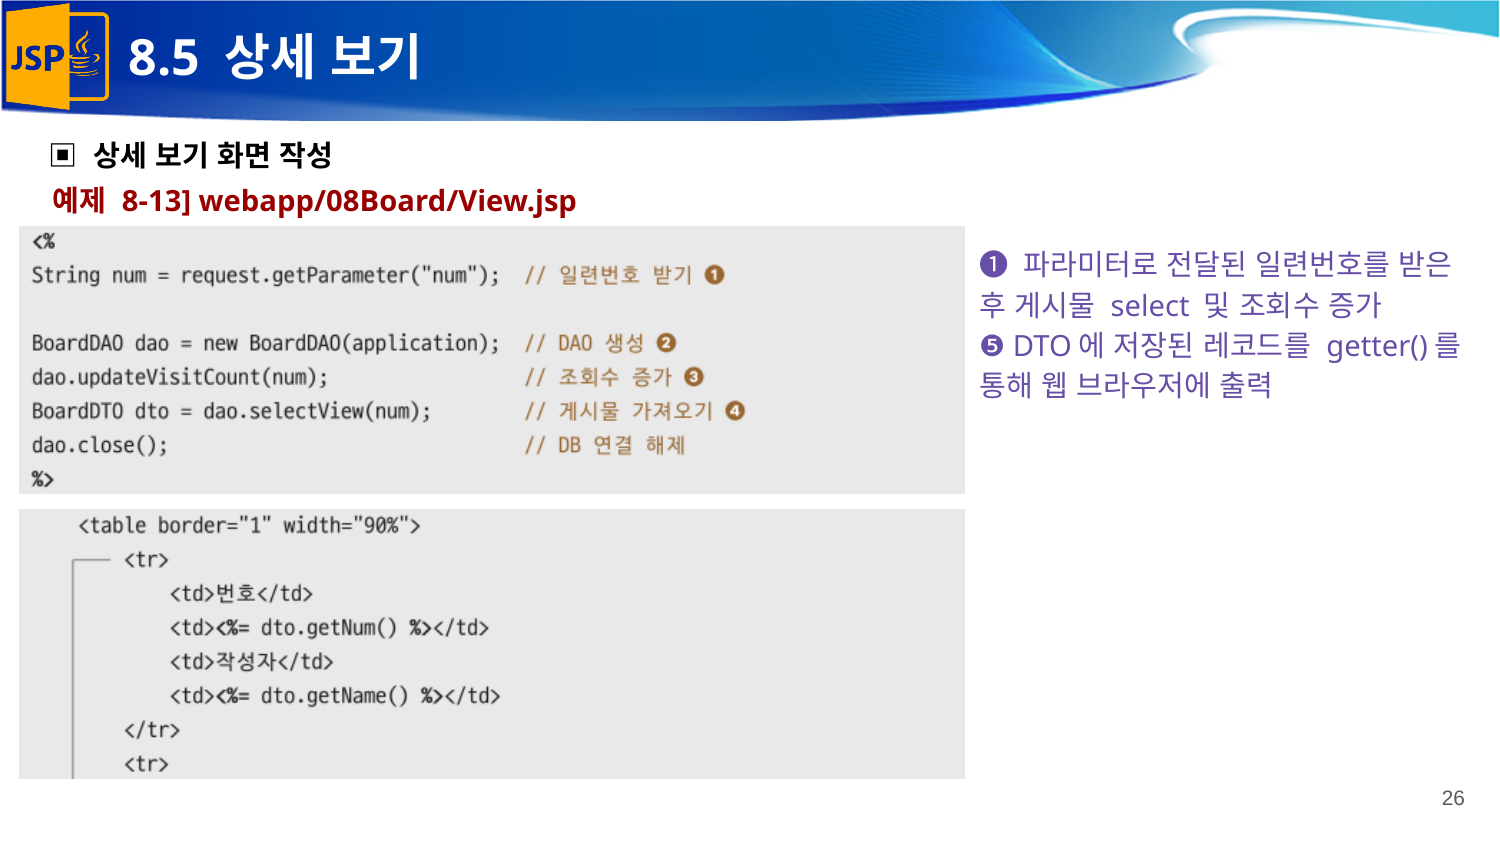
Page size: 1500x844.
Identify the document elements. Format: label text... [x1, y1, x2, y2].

picture [0, 0, 1500, 121]
picture [19, 226, 965, 494]
slide_number ‹#› [1389, 764, 1480, 830]
text_box 예제 8-13] webapp/08Board/View.jsp [37, 161, 890, 224]
text_box ▣ 상세 보기 화면 작성 [33, 117, 1432, 226]
picture [19, 509, 965, 779]
title 8.5 상세 보기 [113, 10, 1500, 105]
text_box ❶ 파라미터로 전달된 일련번호를 받은 후 게시물 select 및 조회수 증가 ❺ DTO에 저장된 레코드를 getter()를 통해 웹 브라우저에 출력 [966, 226, 1500, 466]
